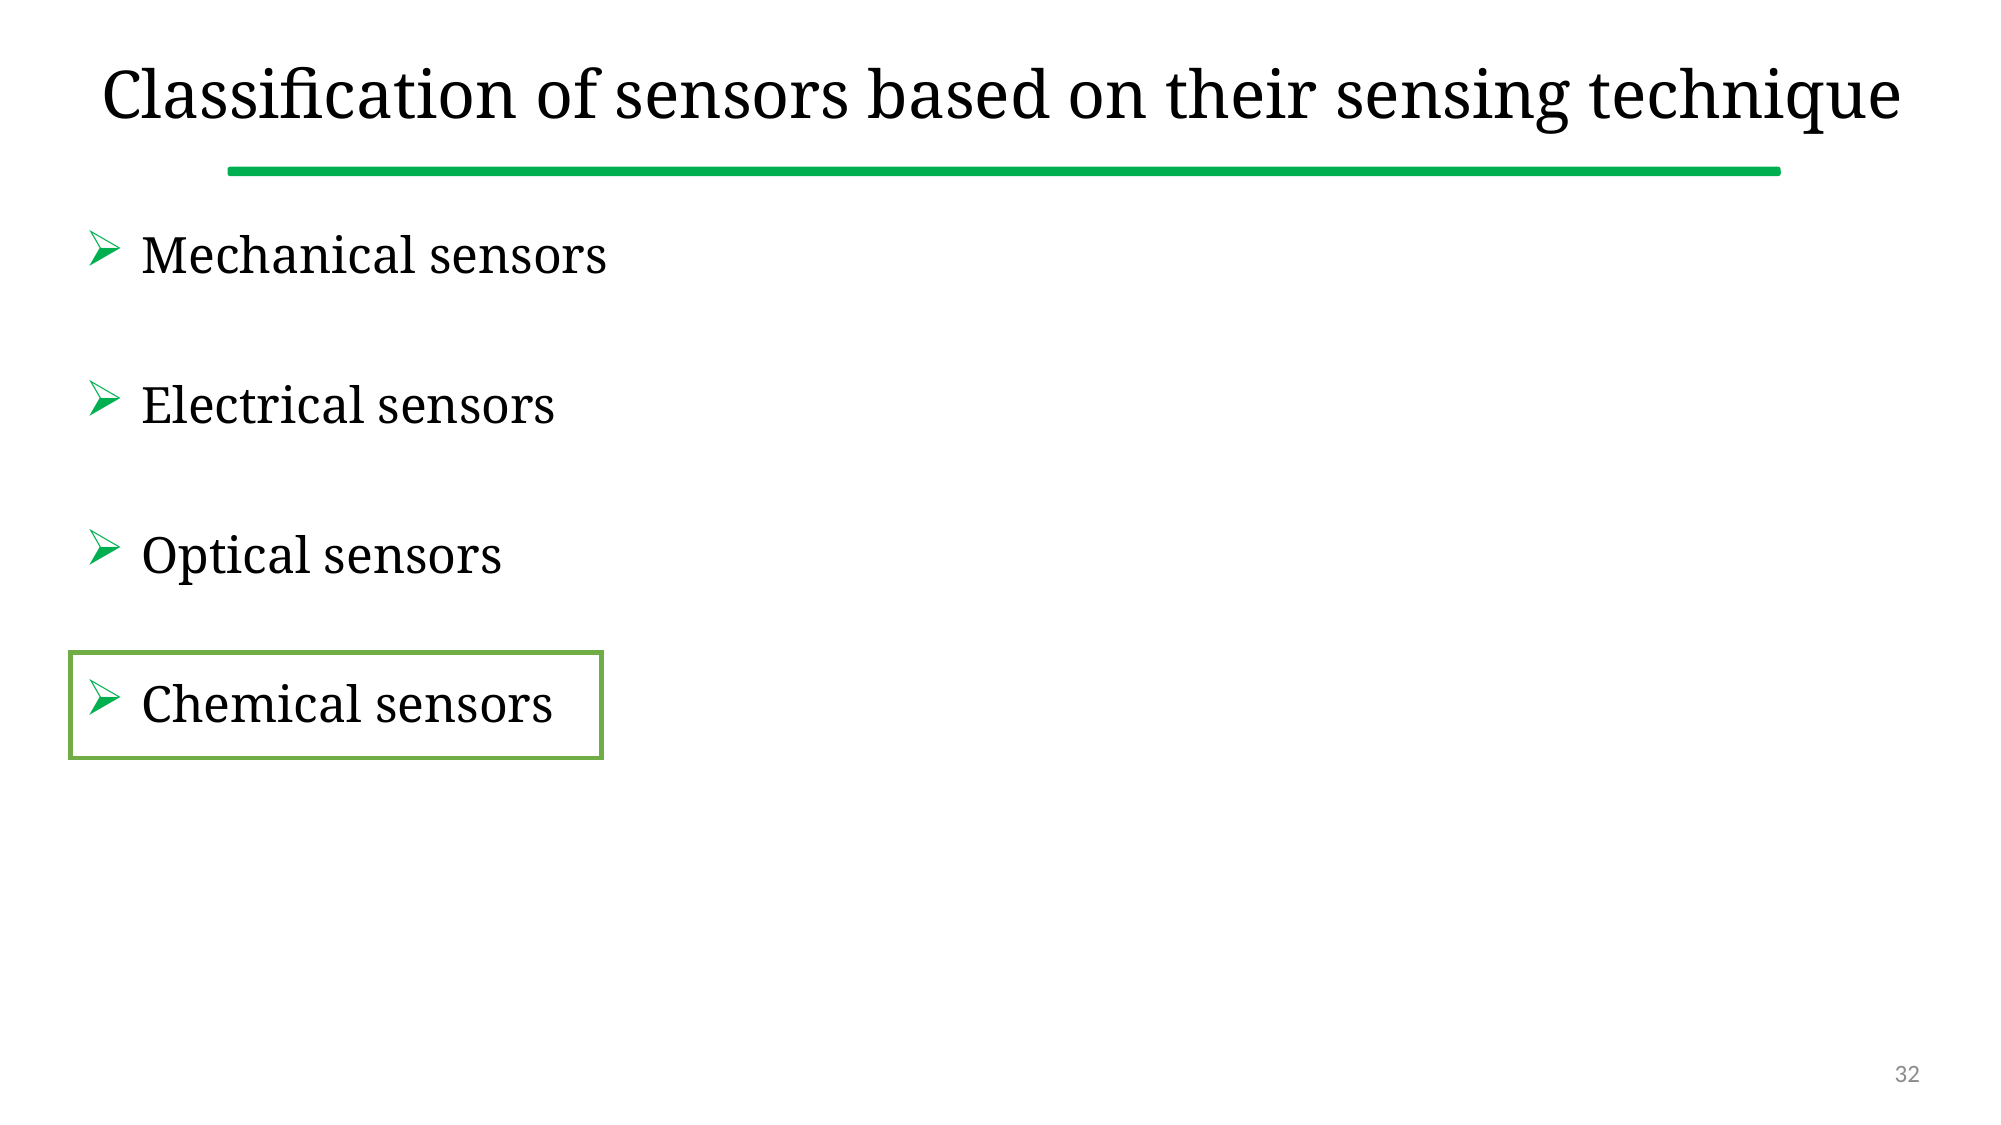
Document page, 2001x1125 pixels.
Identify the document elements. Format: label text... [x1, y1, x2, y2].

text_box [69, 651, 603, 759]
list Mechanical sensors Electrical sensors Optical sensors Chemical sensors [70, 223, 1936, 1021]
slide_number 32 [1412, 1042, 1936, 1103]
title Classification of sensors based on their sensing technique [70, 26, 1936, 168]
